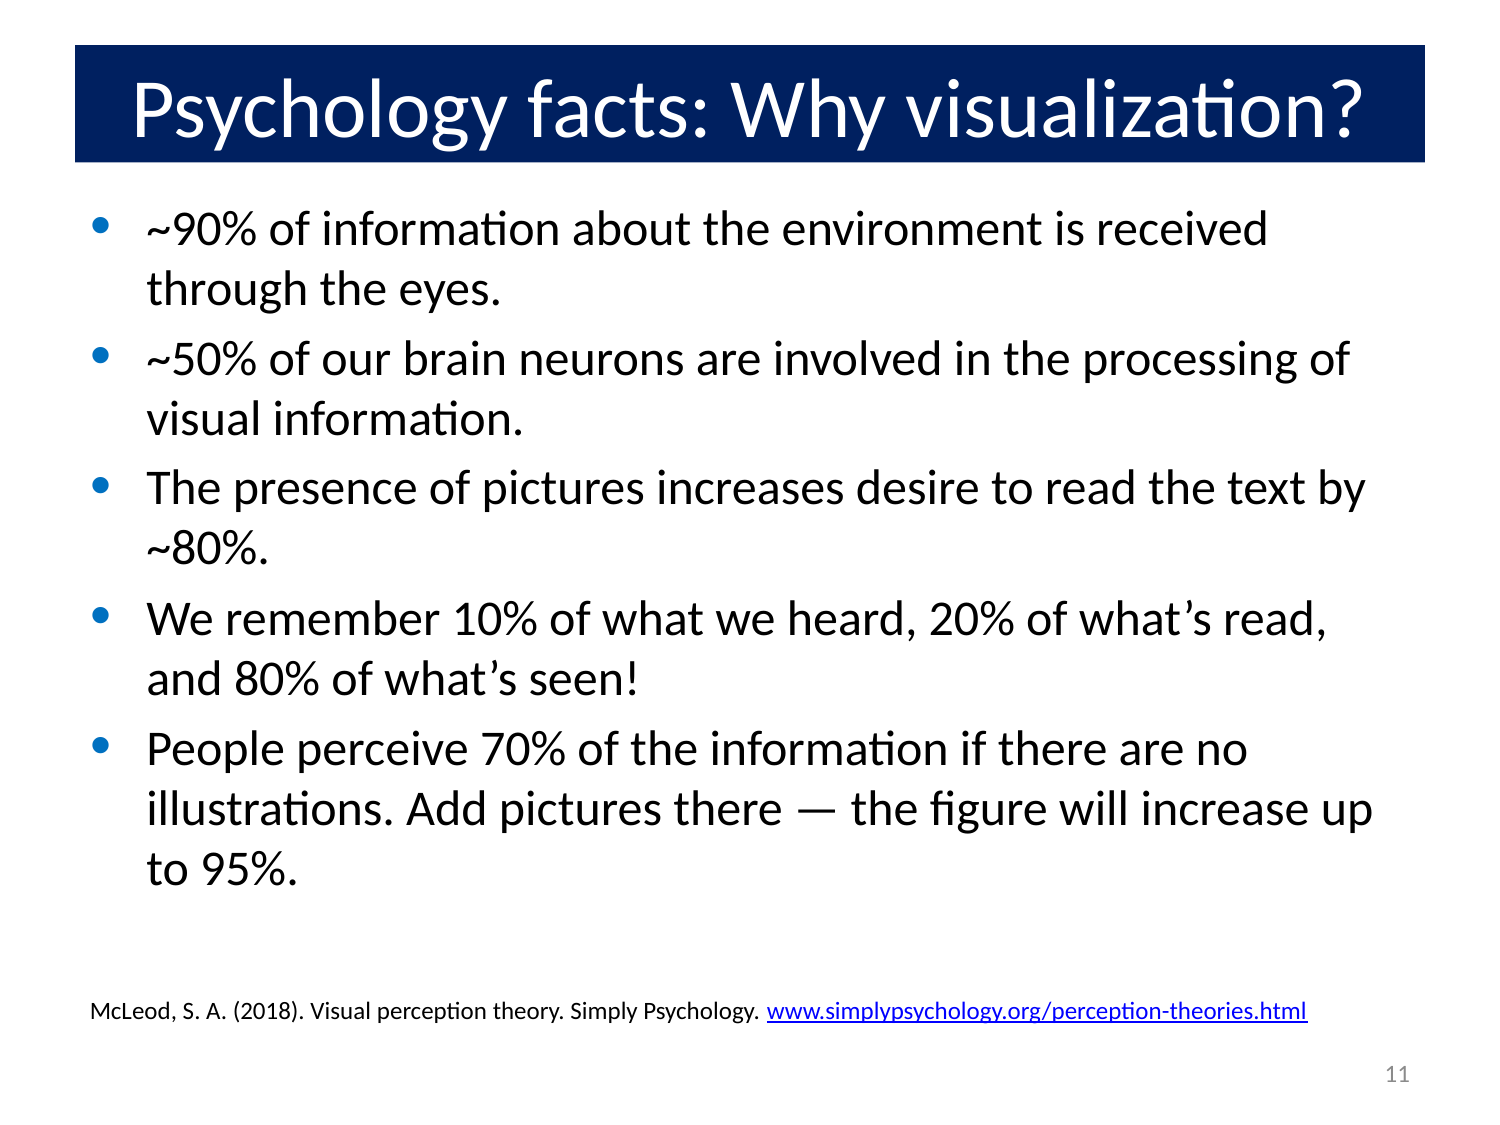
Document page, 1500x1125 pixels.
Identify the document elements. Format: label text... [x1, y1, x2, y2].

title Psychology facts: Why visualization? [75, 45, 1425, 163]
list ~90% of information about the environment is received through the eyes. ~50% of our brain neurons are involved in the processing of visual information. The presence of pictures increases desire to read the text by ~80%. We remember 10% of what we heard, 20% of what’s read, and 80% of what’s seen! People perceive 70% of the information if there are no illustrations. Add pictures there — the figure will increase up to 95%. [75, 187, 1425, 913]
text_box McLeod, S. A. (2018). Visual perception theory. Simply Psychology. www.simplypsychology.org/perception-theories.html [74, 987, 1425, 1033]
slide_number 11 [1074, 1042, 1425, 1103]
